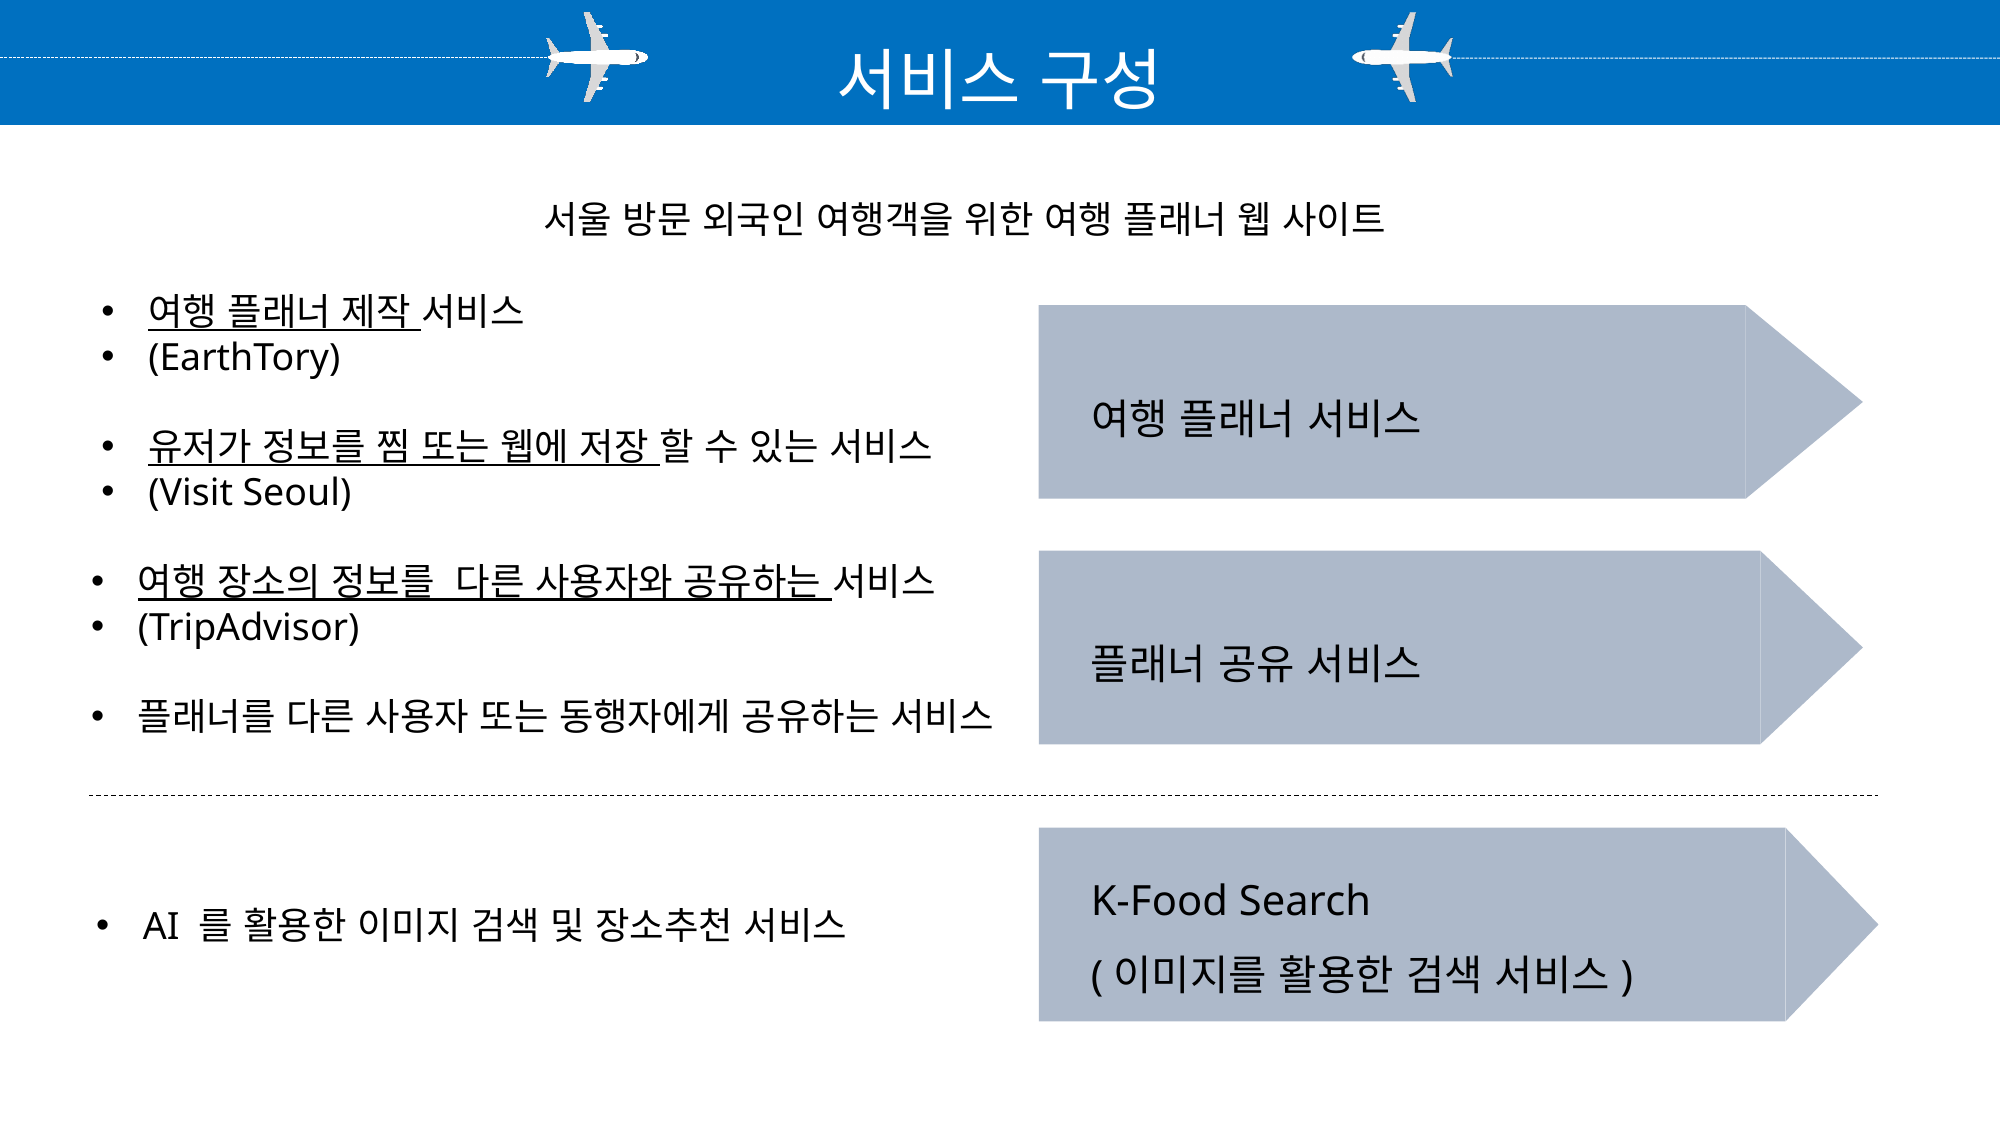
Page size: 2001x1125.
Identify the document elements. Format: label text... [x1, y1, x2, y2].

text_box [1038, 550, 1863, 745]
picture [546, 12, 648, 102]
text_box 여행 플래너 제작 서비스 (EarthTory) 유저가 정보를 찜 또는 웹에 저장 할 수 있는 서비스 (Visit Seoul) [86, 280, 948, 521]
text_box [1038, 827, 1879, 1022]
text_box AI 를 활용한 이미지 검색 및 장소추천 서비스 [81, 894, 863, 954]
picture [1353, 13, 1453, 102]
text_box 여행 장소의 정보를 다른 사용자와 공유하는 서비스 (TripAdvisor) 플래너를 다른 사용자 또는 동행자에게 공유하는 서비스 [76, 550, 1077, 746]
text_box 서비스 구성 [683, 0, 1317, 125]
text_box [1038, 305, 1863, 499]
text_box 서울 방문 외국인 여행객을 위한 여행 플래너 웹 사이트 [528, 188, 1412, 249]
